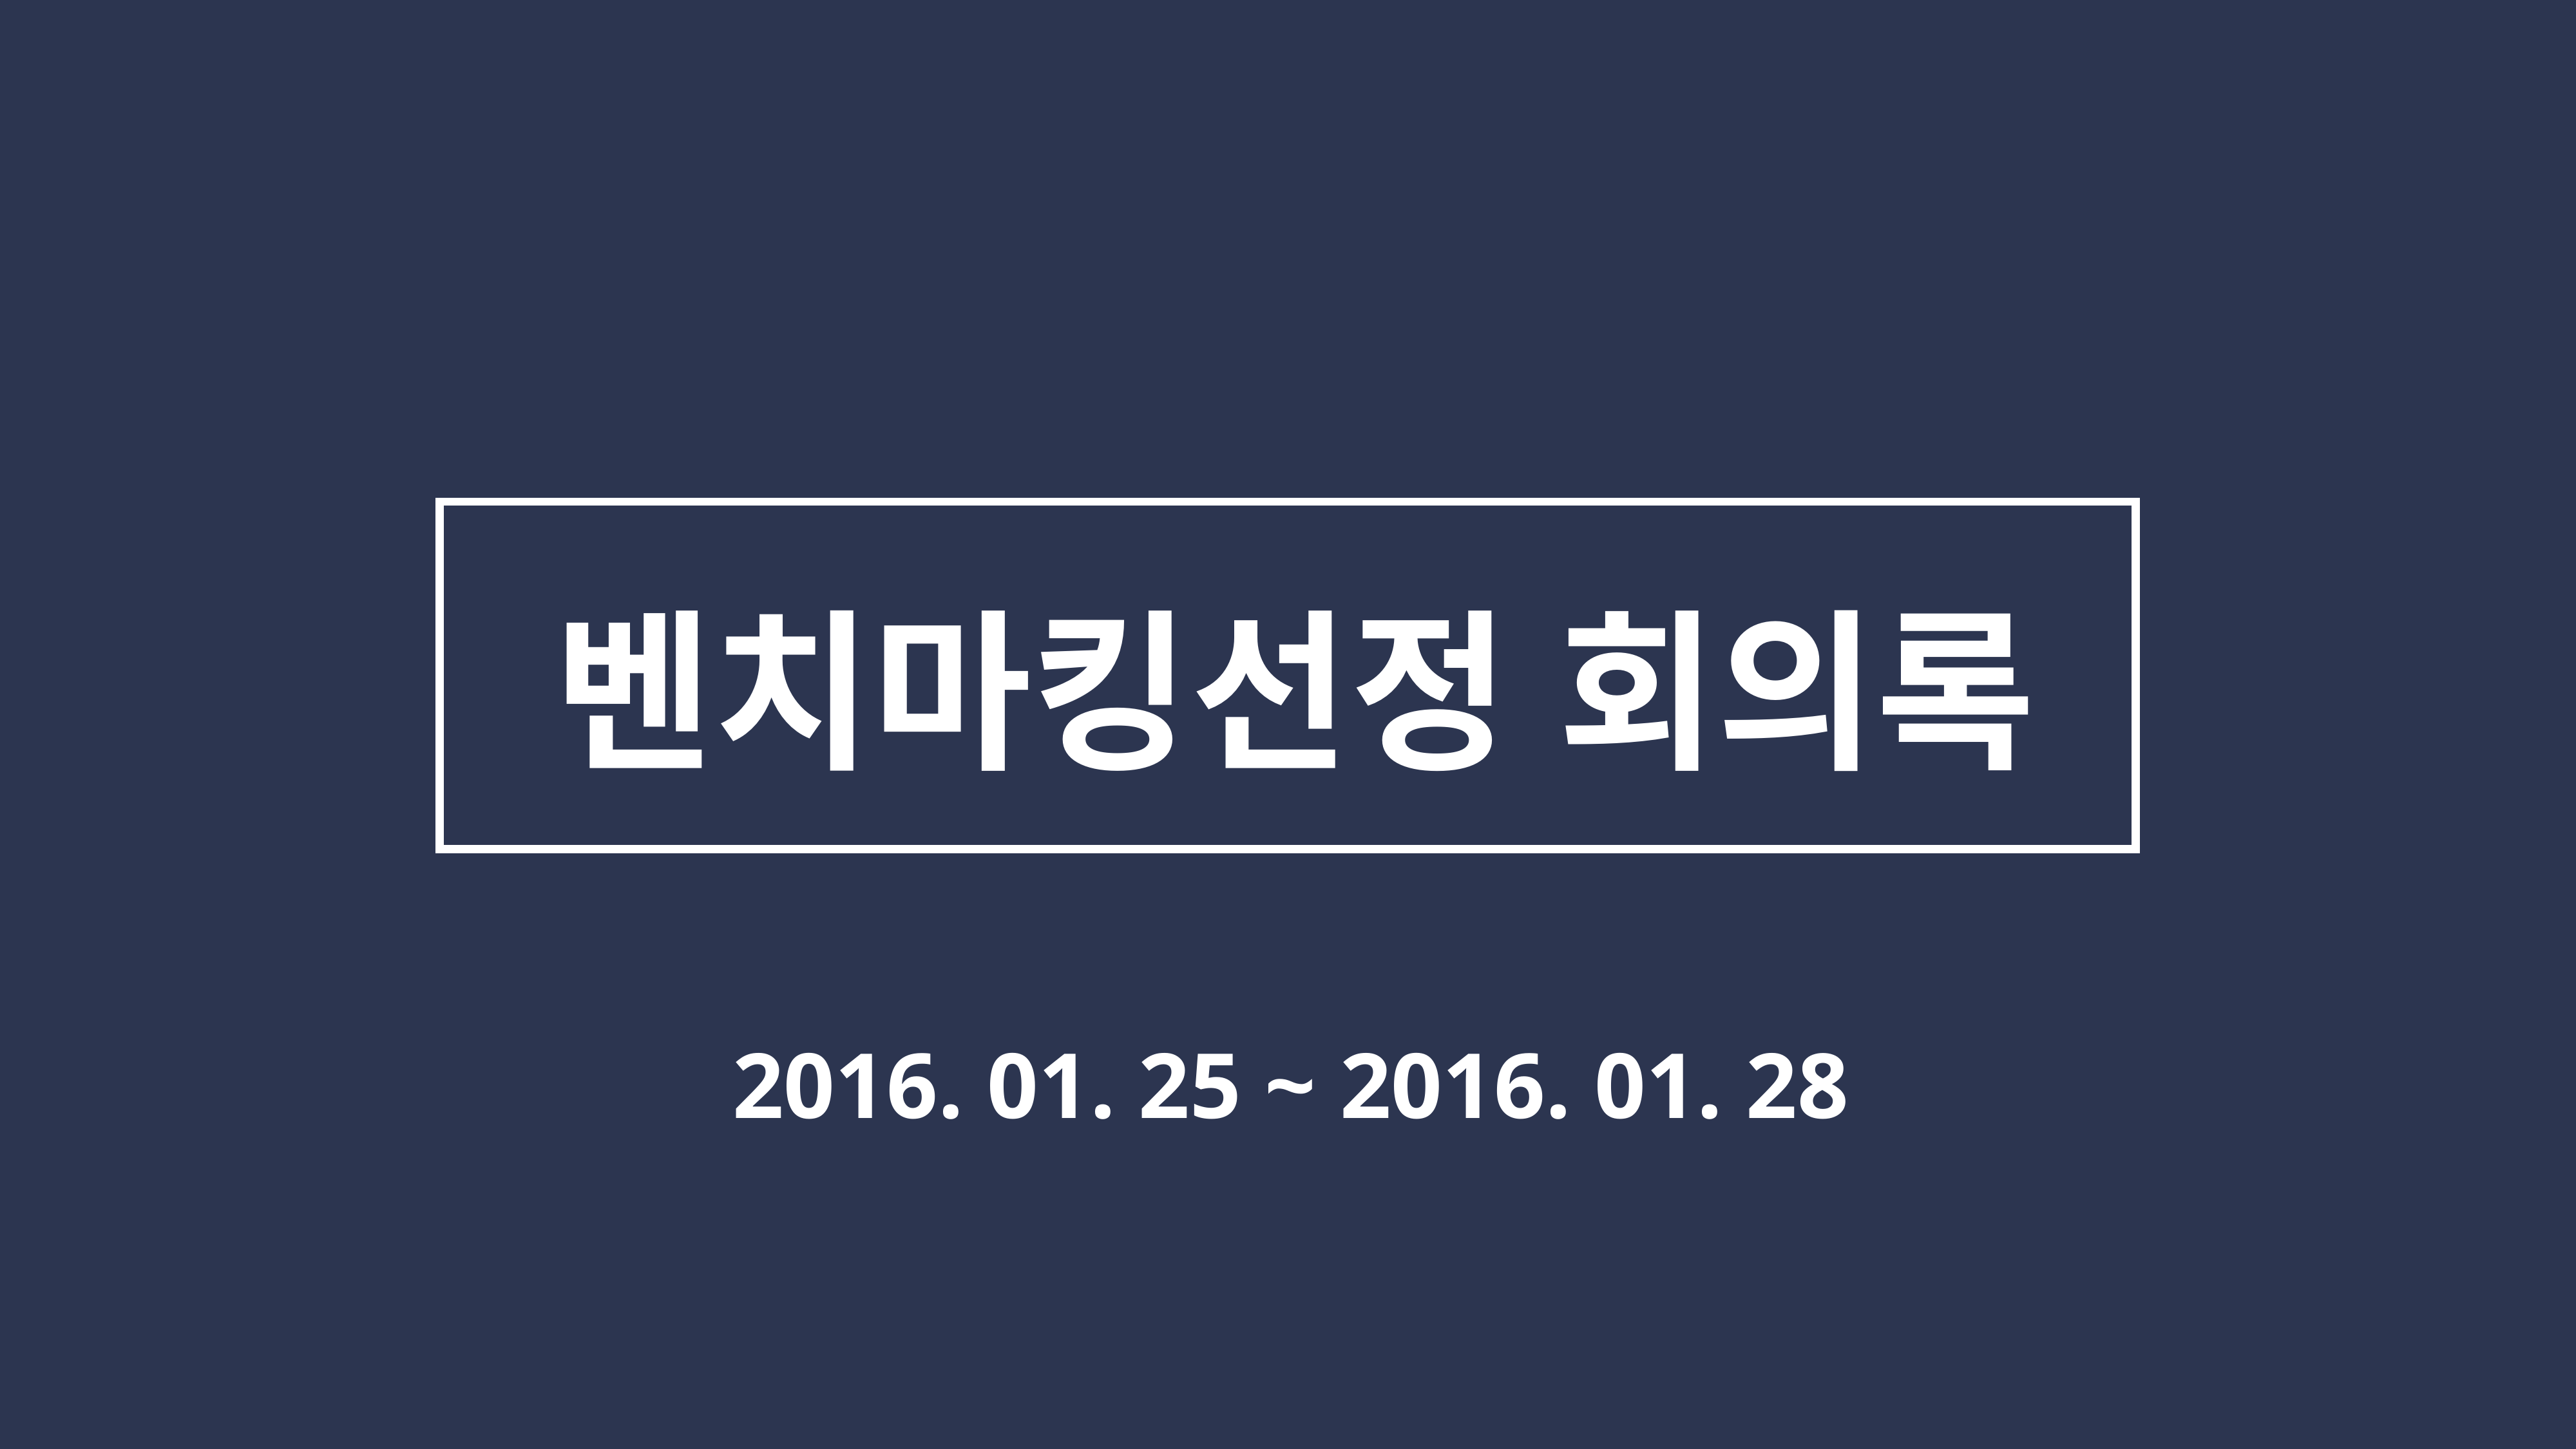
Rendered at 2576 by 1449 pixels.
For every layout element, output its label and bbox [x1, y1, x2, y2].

text_box [439, 502, 2136, 1142]
text_box [0, 0, 2576, 1449]
